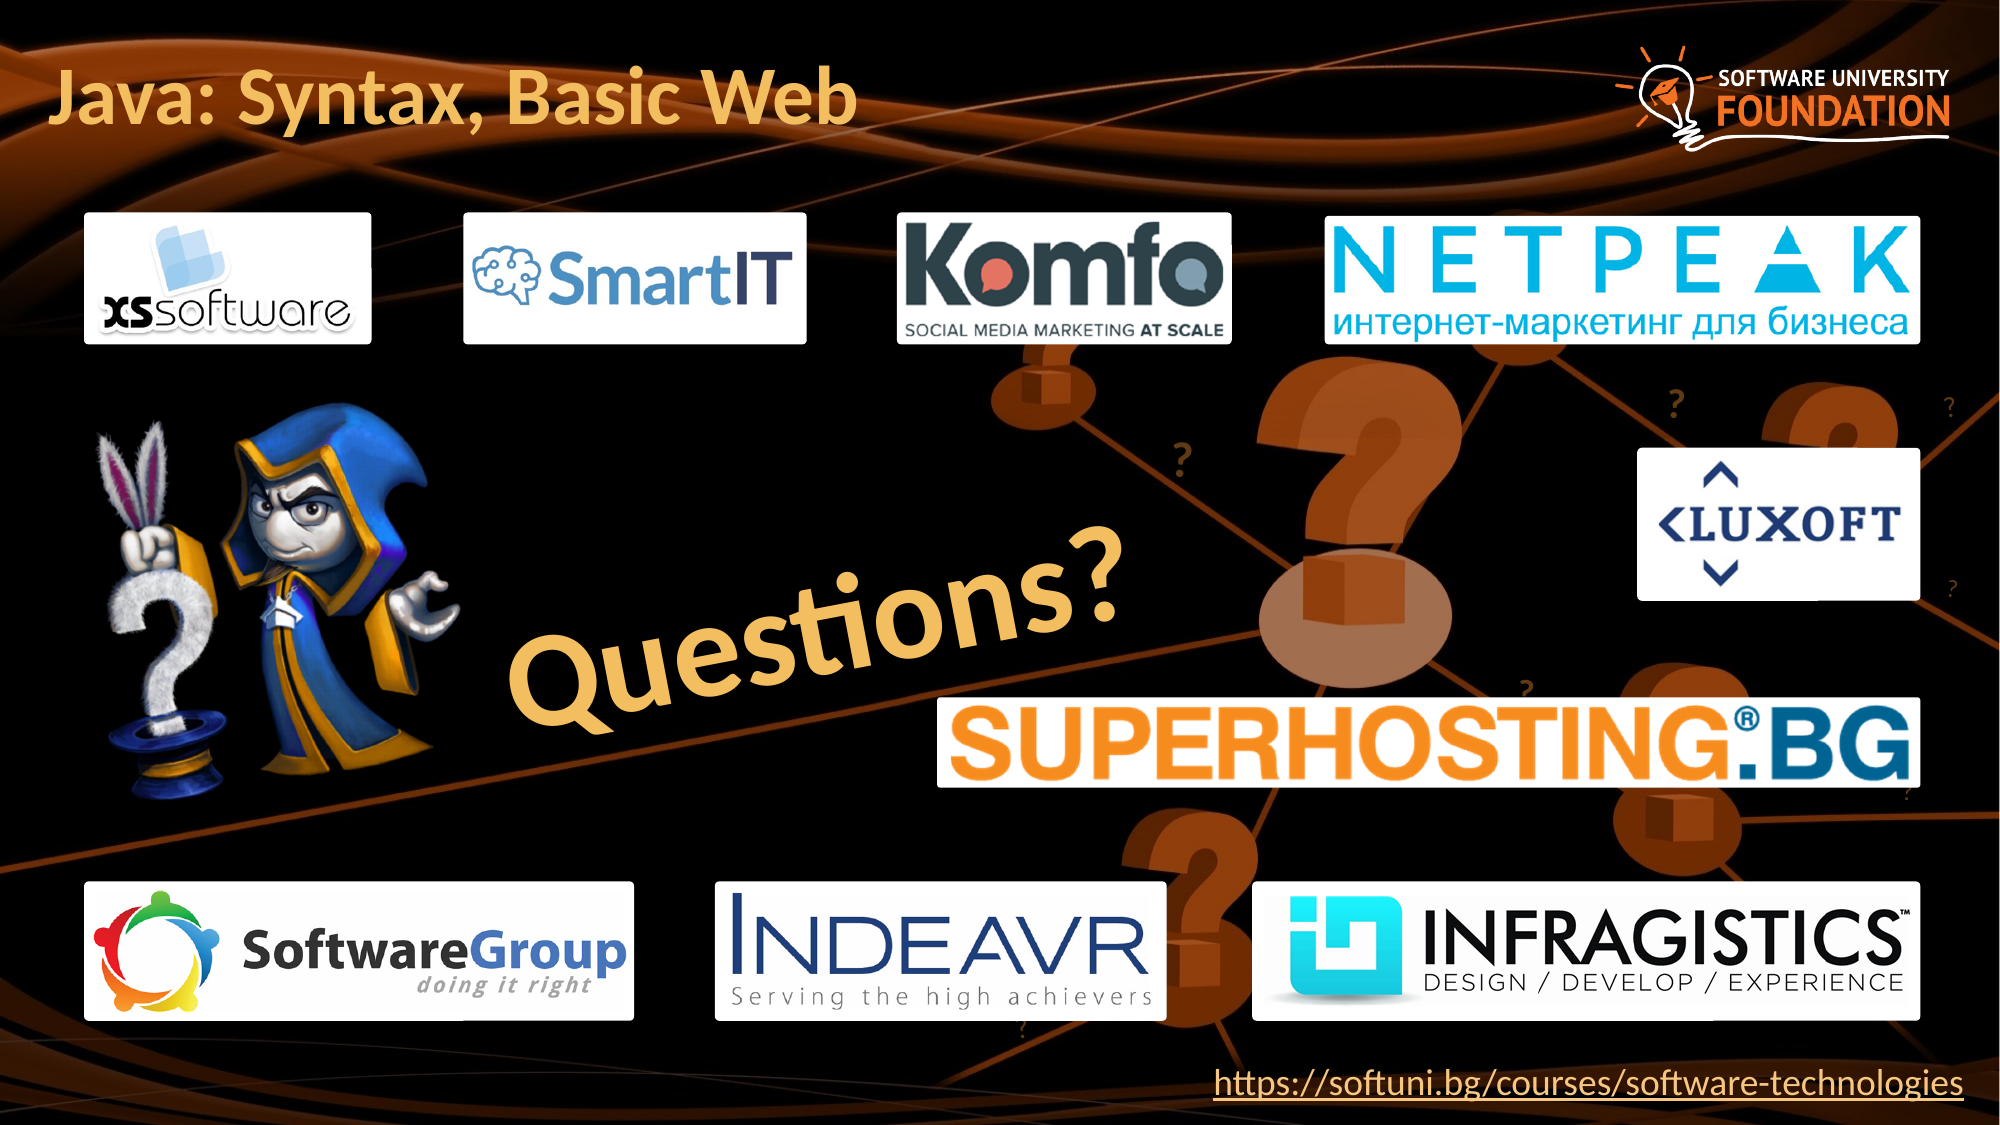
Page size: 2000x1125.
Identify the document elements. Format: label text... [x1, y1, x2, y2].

picture [0, 0, 2000, 1125]
list https://softuni.bg/courses/software-technologies [250, 1050, 1971, 1108]
title Java: Syntax, Basic Web [30, 6, 1602, 189]
